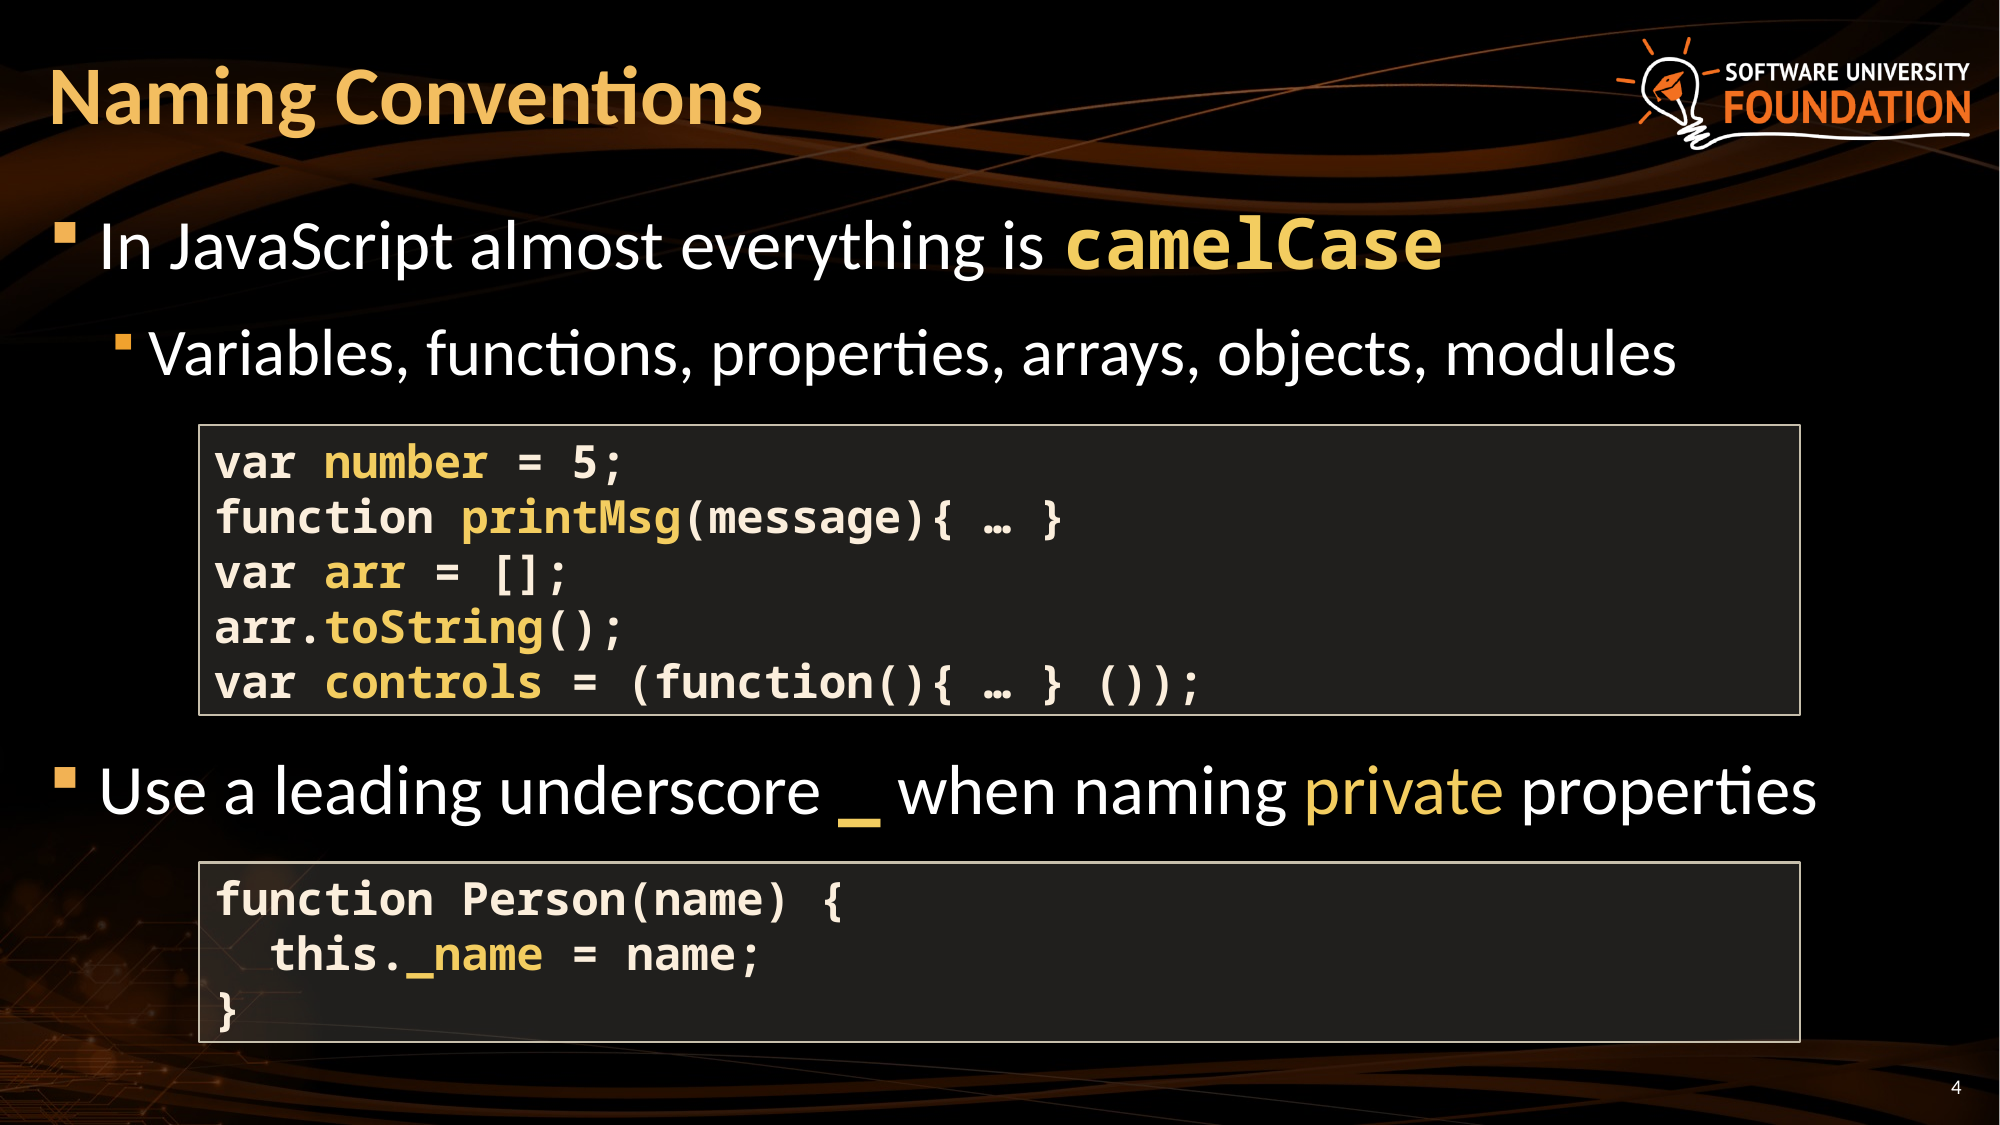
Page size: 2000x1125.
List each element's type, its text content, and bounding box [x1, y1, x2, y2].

text_box var number = 5; function printMsg(message){ … } var arr = []; arr.toString(); var controls = (function(){ … } ()); [199, 425, 1800, 715]
slide_number 4 [1897, 1070, 1968, 1103]
picture [0, 0, 2000, 1125]
title Naming Conventions [30, 6, 1602, 189]
text_box function Person(name) { this._name = name; } [199, 862, 1800, 1043]
list In JavaScript almost everything is camelCase Variables, functions, properties, arrays, objects, modules Use a leading underscore _ when naming private properties [31, 188, 1968, 1103]
